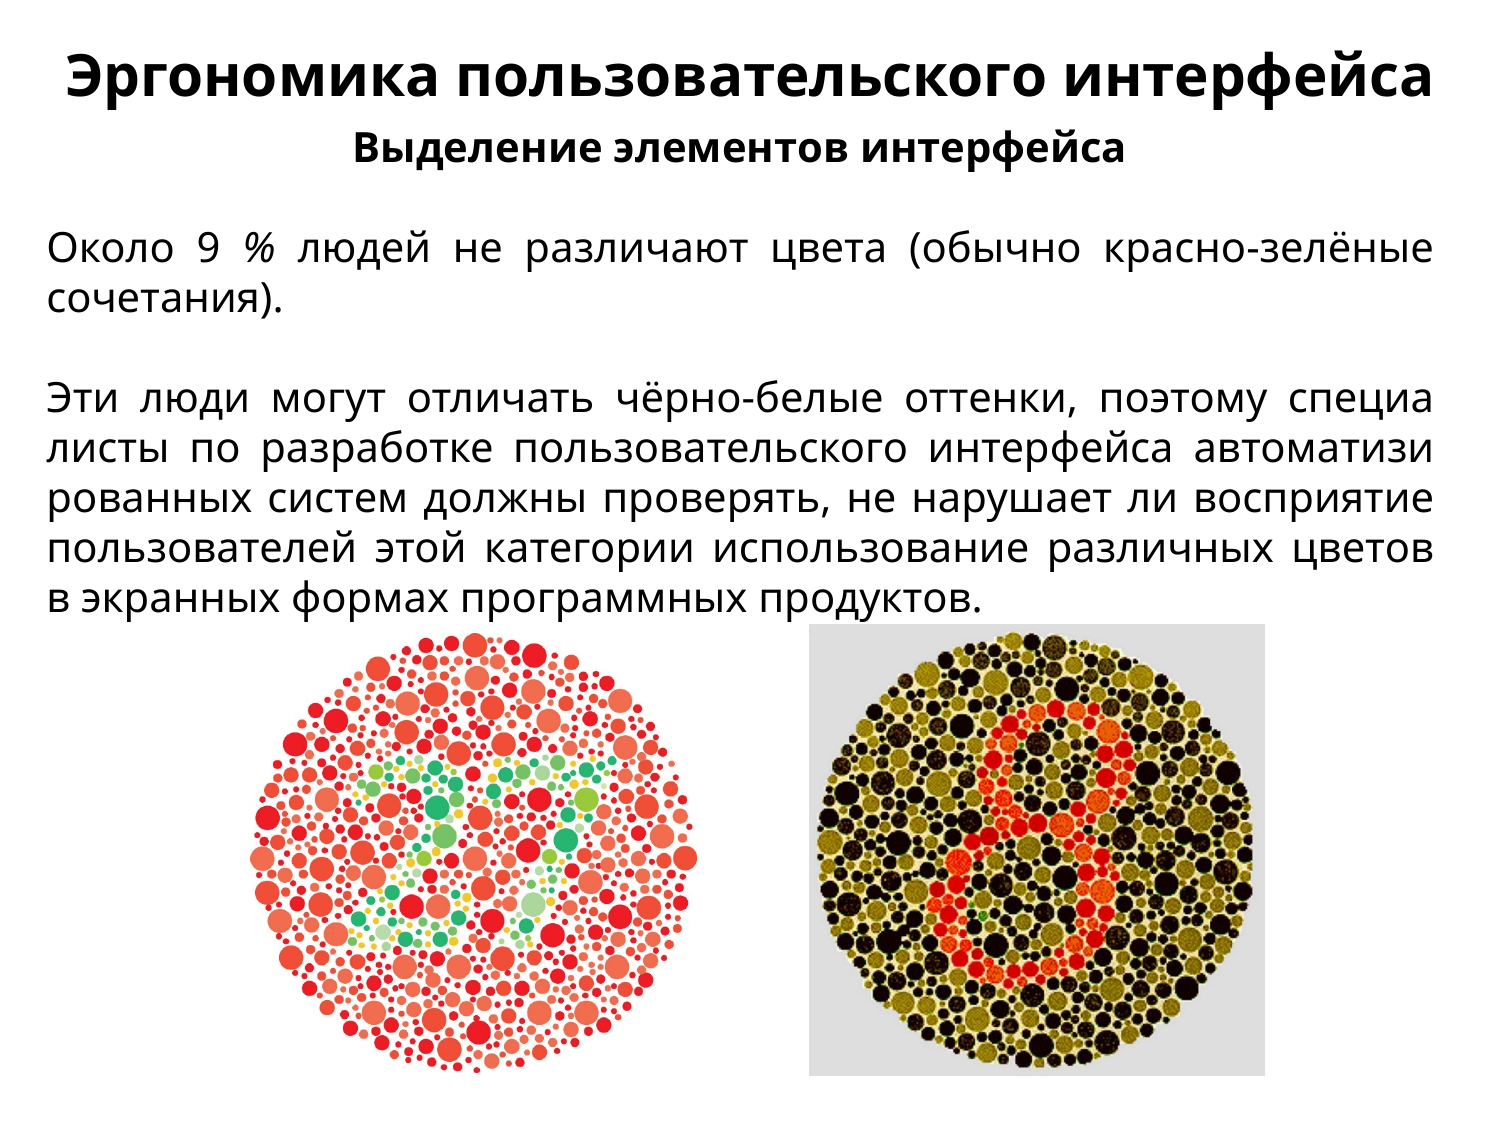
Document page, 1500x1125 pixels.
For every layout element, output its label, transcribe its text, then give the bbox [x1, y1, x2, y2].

picture [808, 624, 1265, 1076]
picture [250, 633, 697, 1073]
text_box Выделение элементов интерфейса Около 9 % людей не различают цвета (обычно красно-зелёные сочетания). Эти люди могут отличать чёрно-белые оттенки, поэтому специа­листы по разработке пользовательского интерфейса автоматизи­рованных систем должны проверять, не нарушает ли восприятие пользователей этой категории использование различных цветов в экранных формах программных продуктов. [31, 113, 1450, 629]
text_box Эргономика пользовательского интерфейса [17, 30, 1483, 116]
